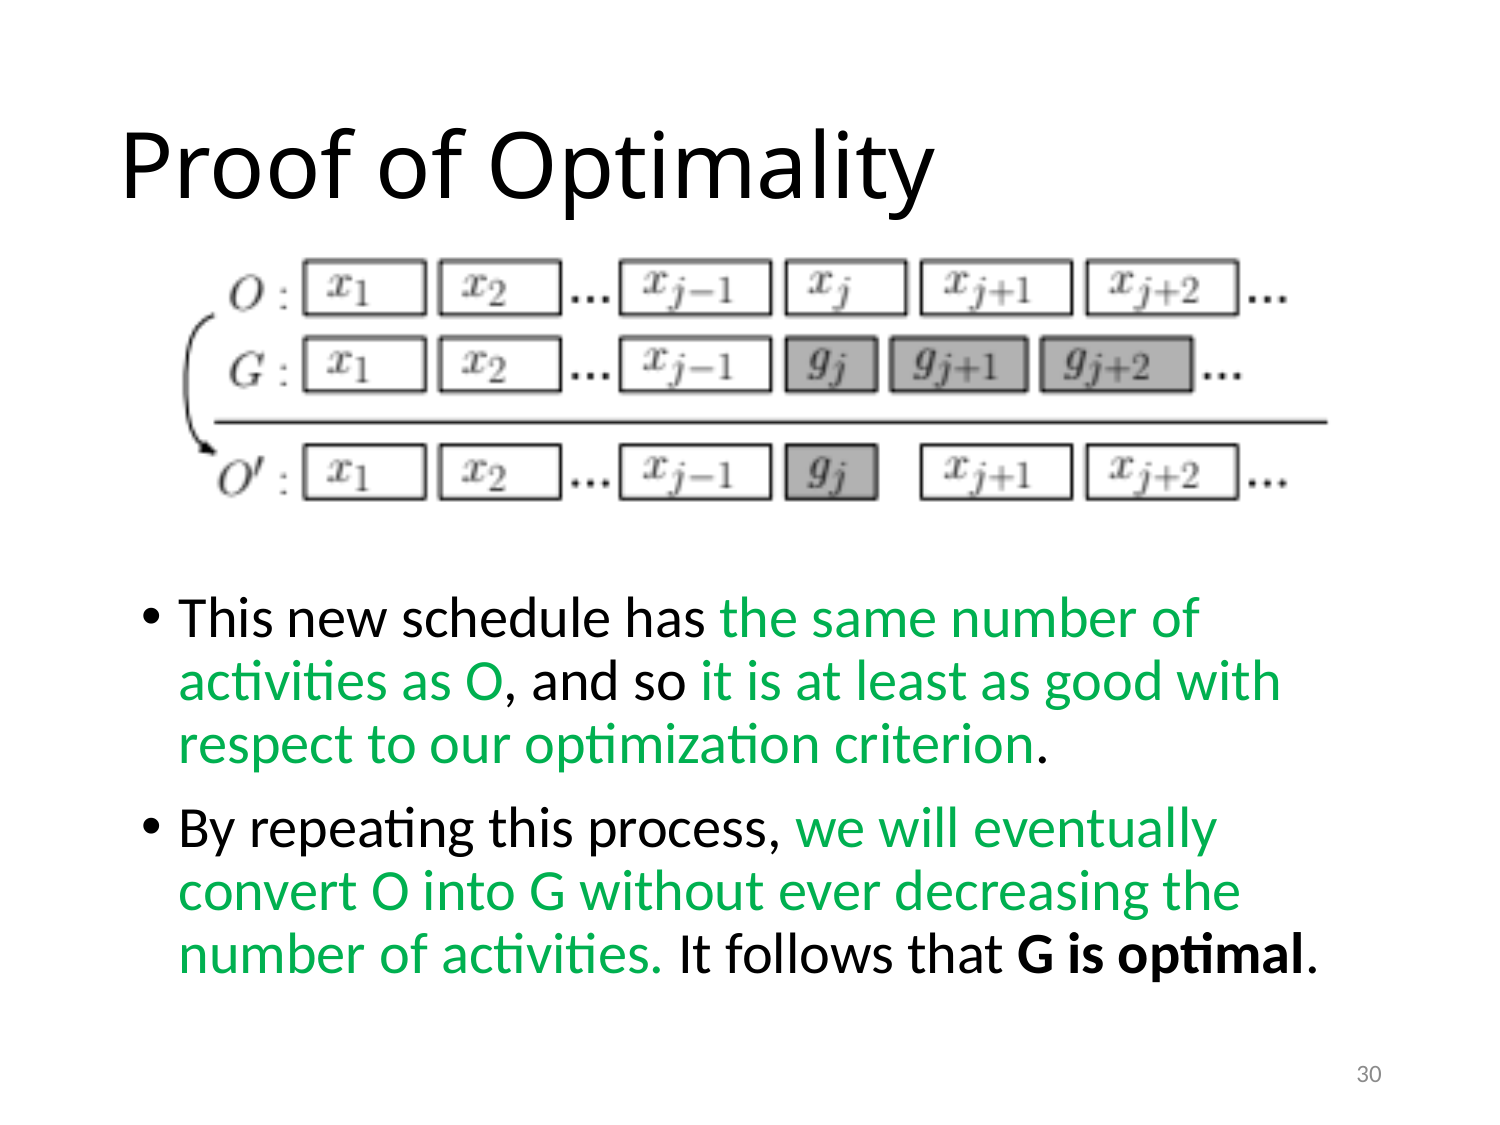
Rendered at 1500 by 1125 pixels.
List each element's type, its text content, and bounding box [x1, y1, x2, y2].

title Proof of Optimality [103, 59, 1397, 278]
slide_number 30 [1059, 1042, 1397, 1103]
picture [143, 240, 1357, 515]
list This new schedule has the same number of activities as O, and so it is at least as good with respect to our optimization criterion. By repeating this process, we will eventually convert O into G without ever decreasing the number of activities. It follows that G is optimal. [126, 579, 1421, 1031]
